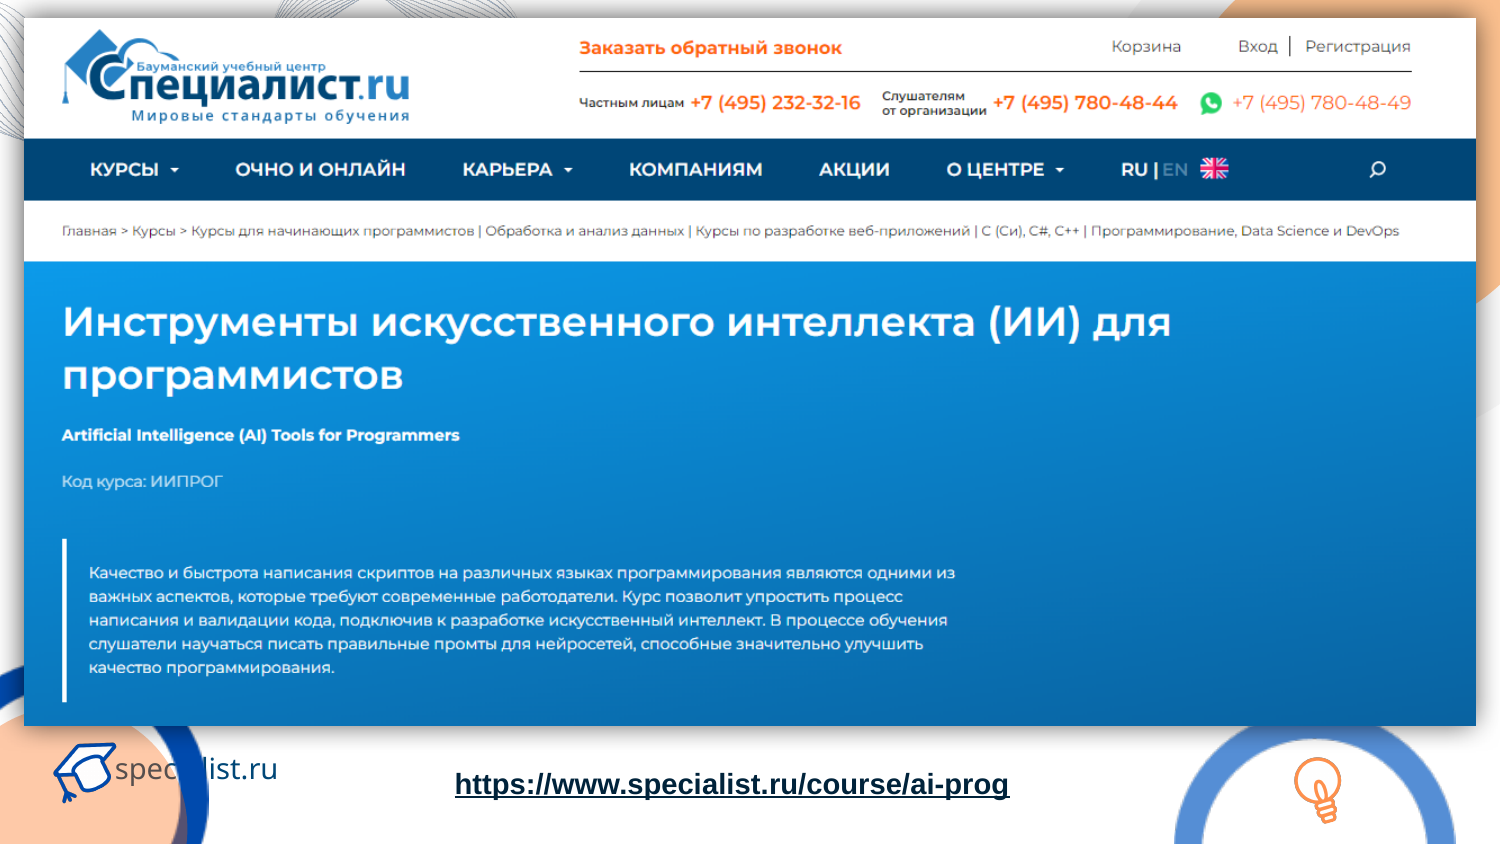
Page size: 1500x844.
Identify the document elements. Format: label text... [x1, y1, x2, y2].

text_box https://www.specialist.ru/course/ai-prog [439, 757, 1025, 808]
picture [43, 730, 129, 805]
picture [0, 0, 1477, 844]
